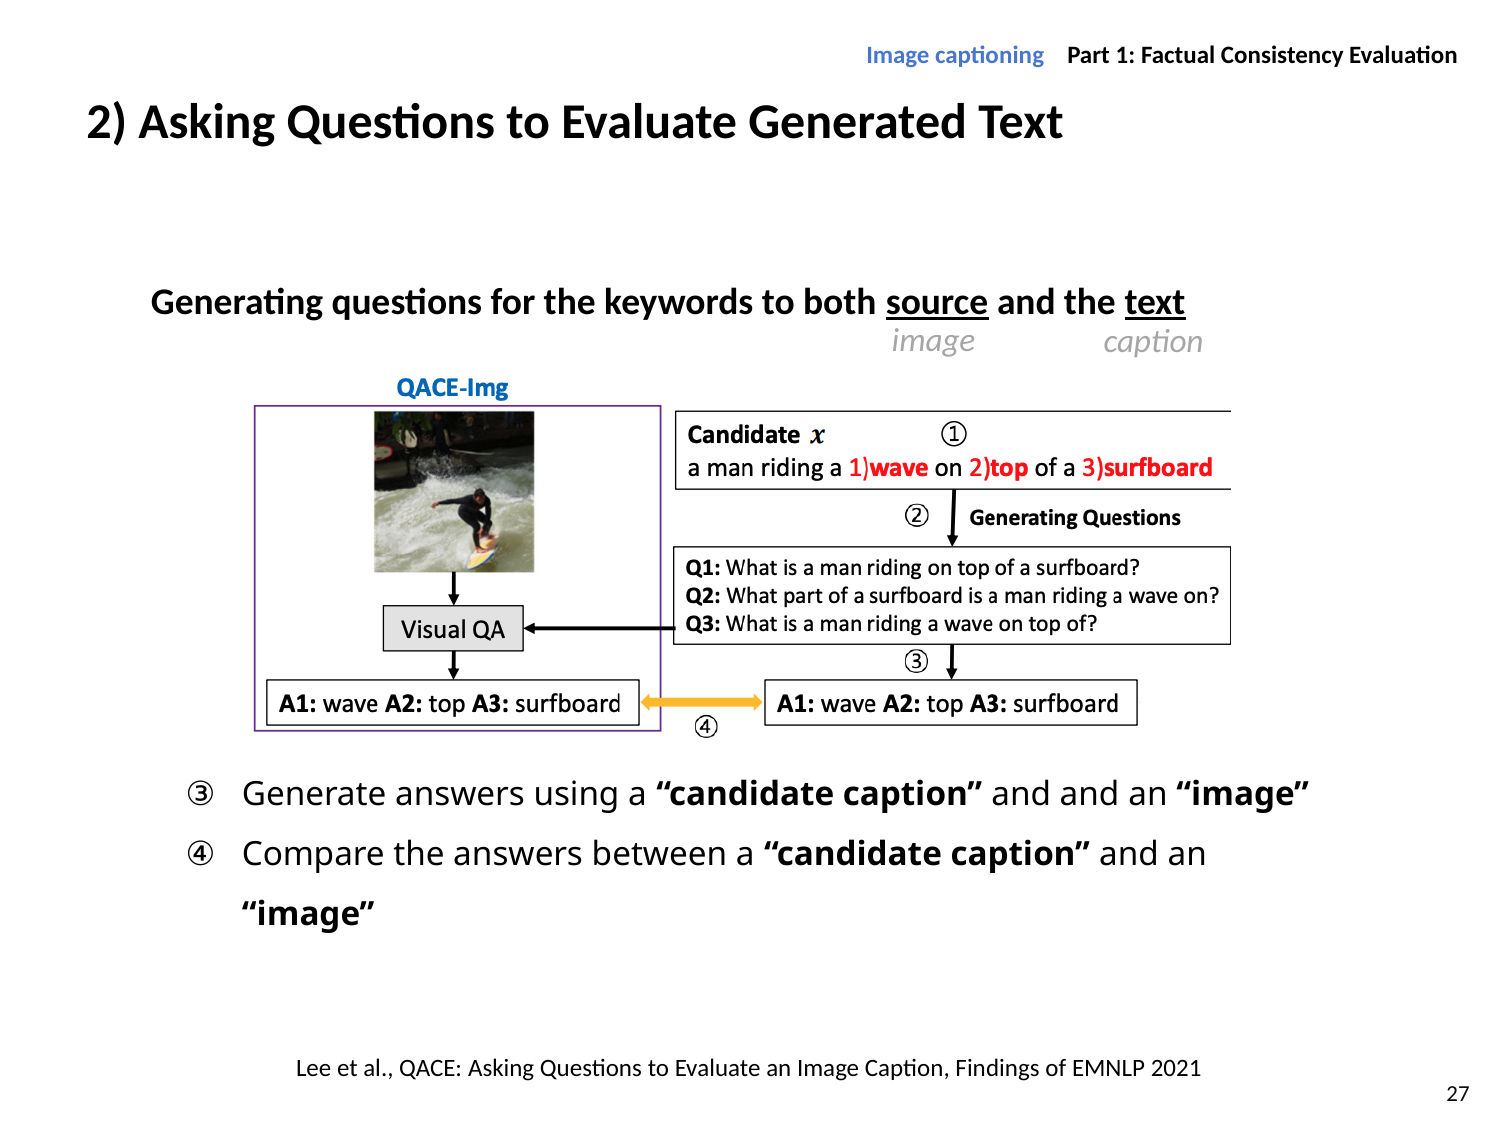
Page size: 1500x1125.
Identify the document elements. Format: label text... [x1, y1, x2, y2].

text_box Generate answers using a “candidate caption” and and an “image” Compare the answers between a “candidate caption” and an “image” [185, 761, 1315, 923]
text_box Lee et al., QACE: Asking Questions to Evaluate an Image Caption, Findings of EMNLP 2021 [221, 1043, 1279, 1089]
text_box Part 1: Factual Consistency Evaluation [1059, 31, 1474, 77]
text_box caption [1088, 311, 1242, 367]
text_box 2) Asking Questions to Evaluate Generated Text [71, 81, 1283, 180]
text_box image [876, 310, 1030, 366]
text_box Generating questions for the keywords to both source and the text [136, 269, 1381, 330]
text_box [247, 371, 1253, 740]
text_box Image captioning [807, 31, 1059, 77]
